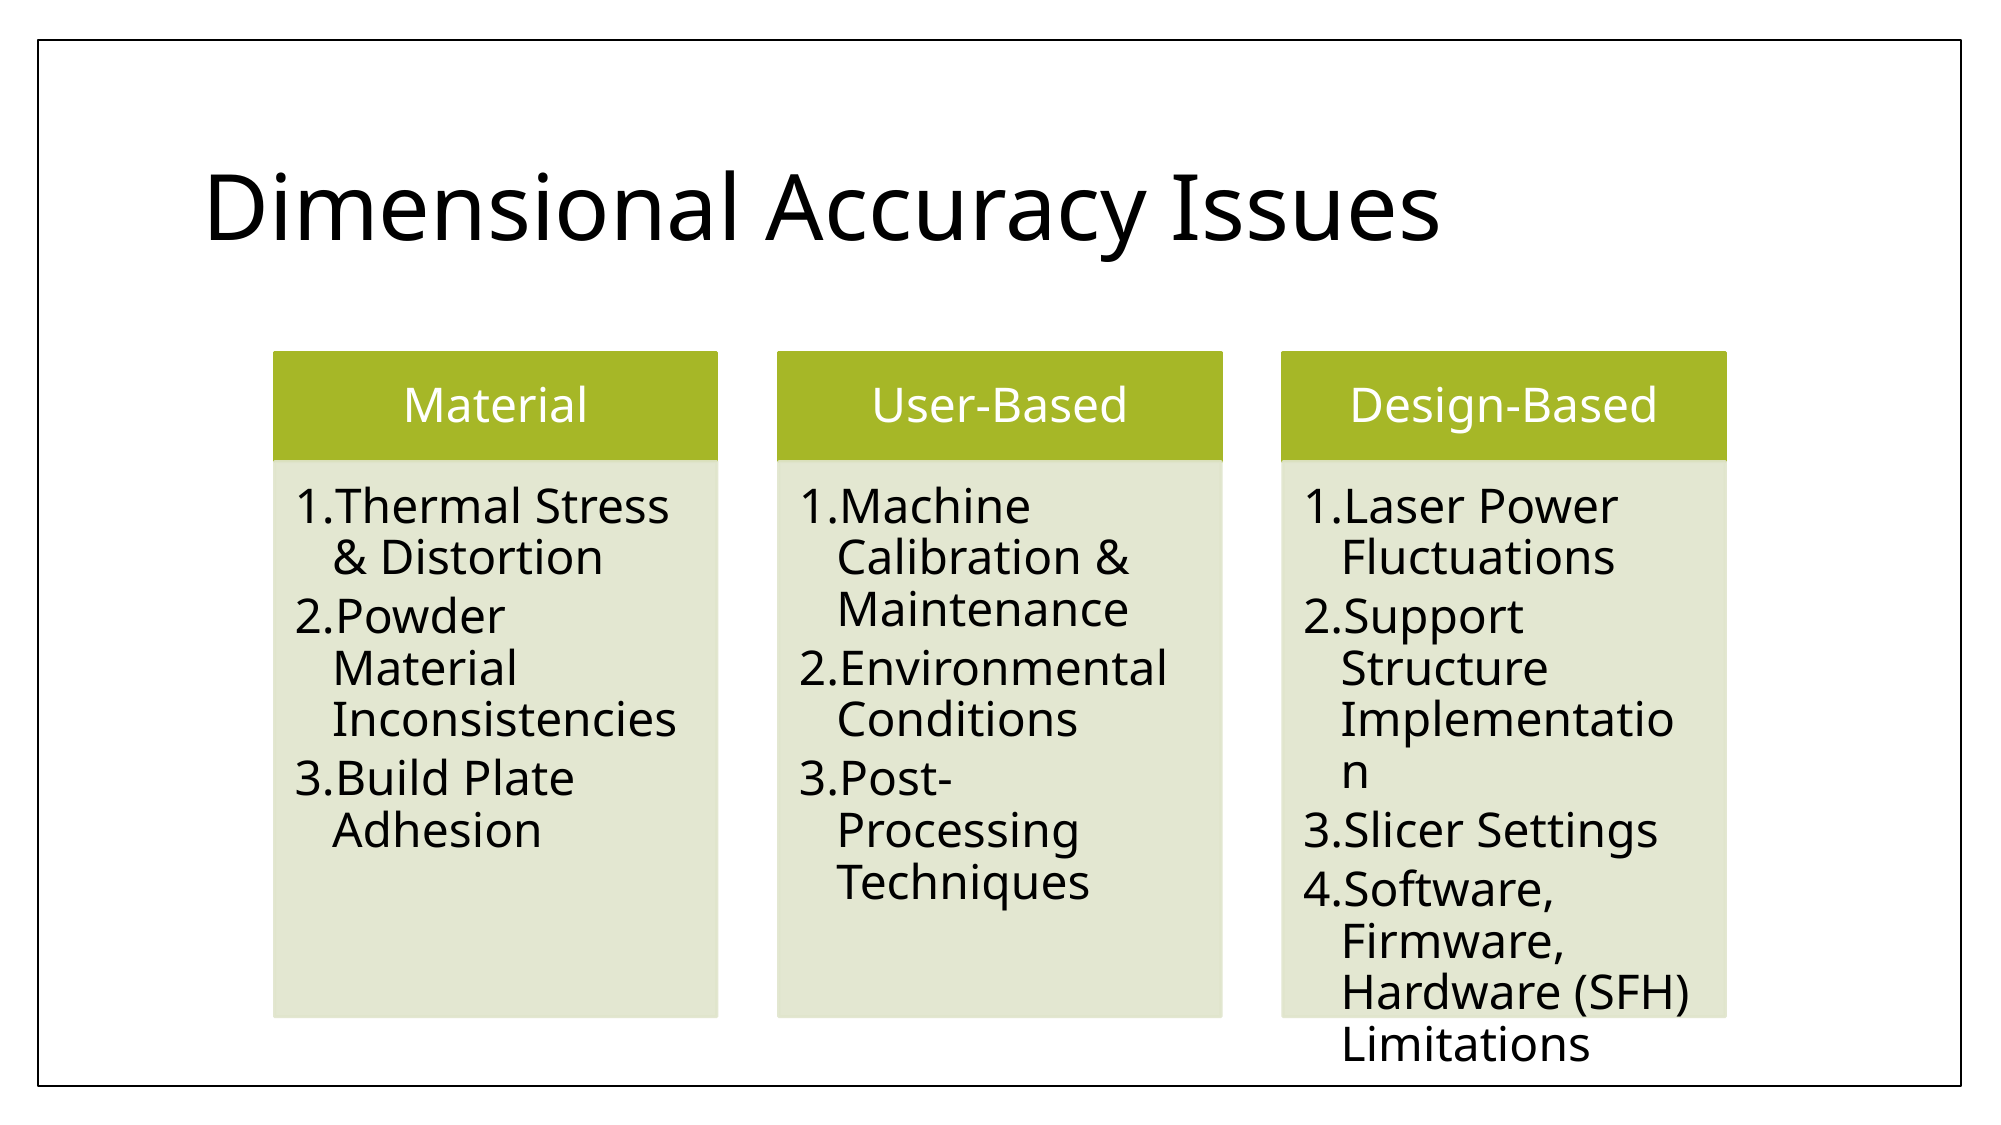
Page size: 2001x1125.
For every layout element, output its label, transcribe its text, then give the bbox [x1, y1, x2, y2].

title Dimensional Accuracy Issues [187, 99, 1808, 323]
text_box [273, 322, 1726, 1048]
